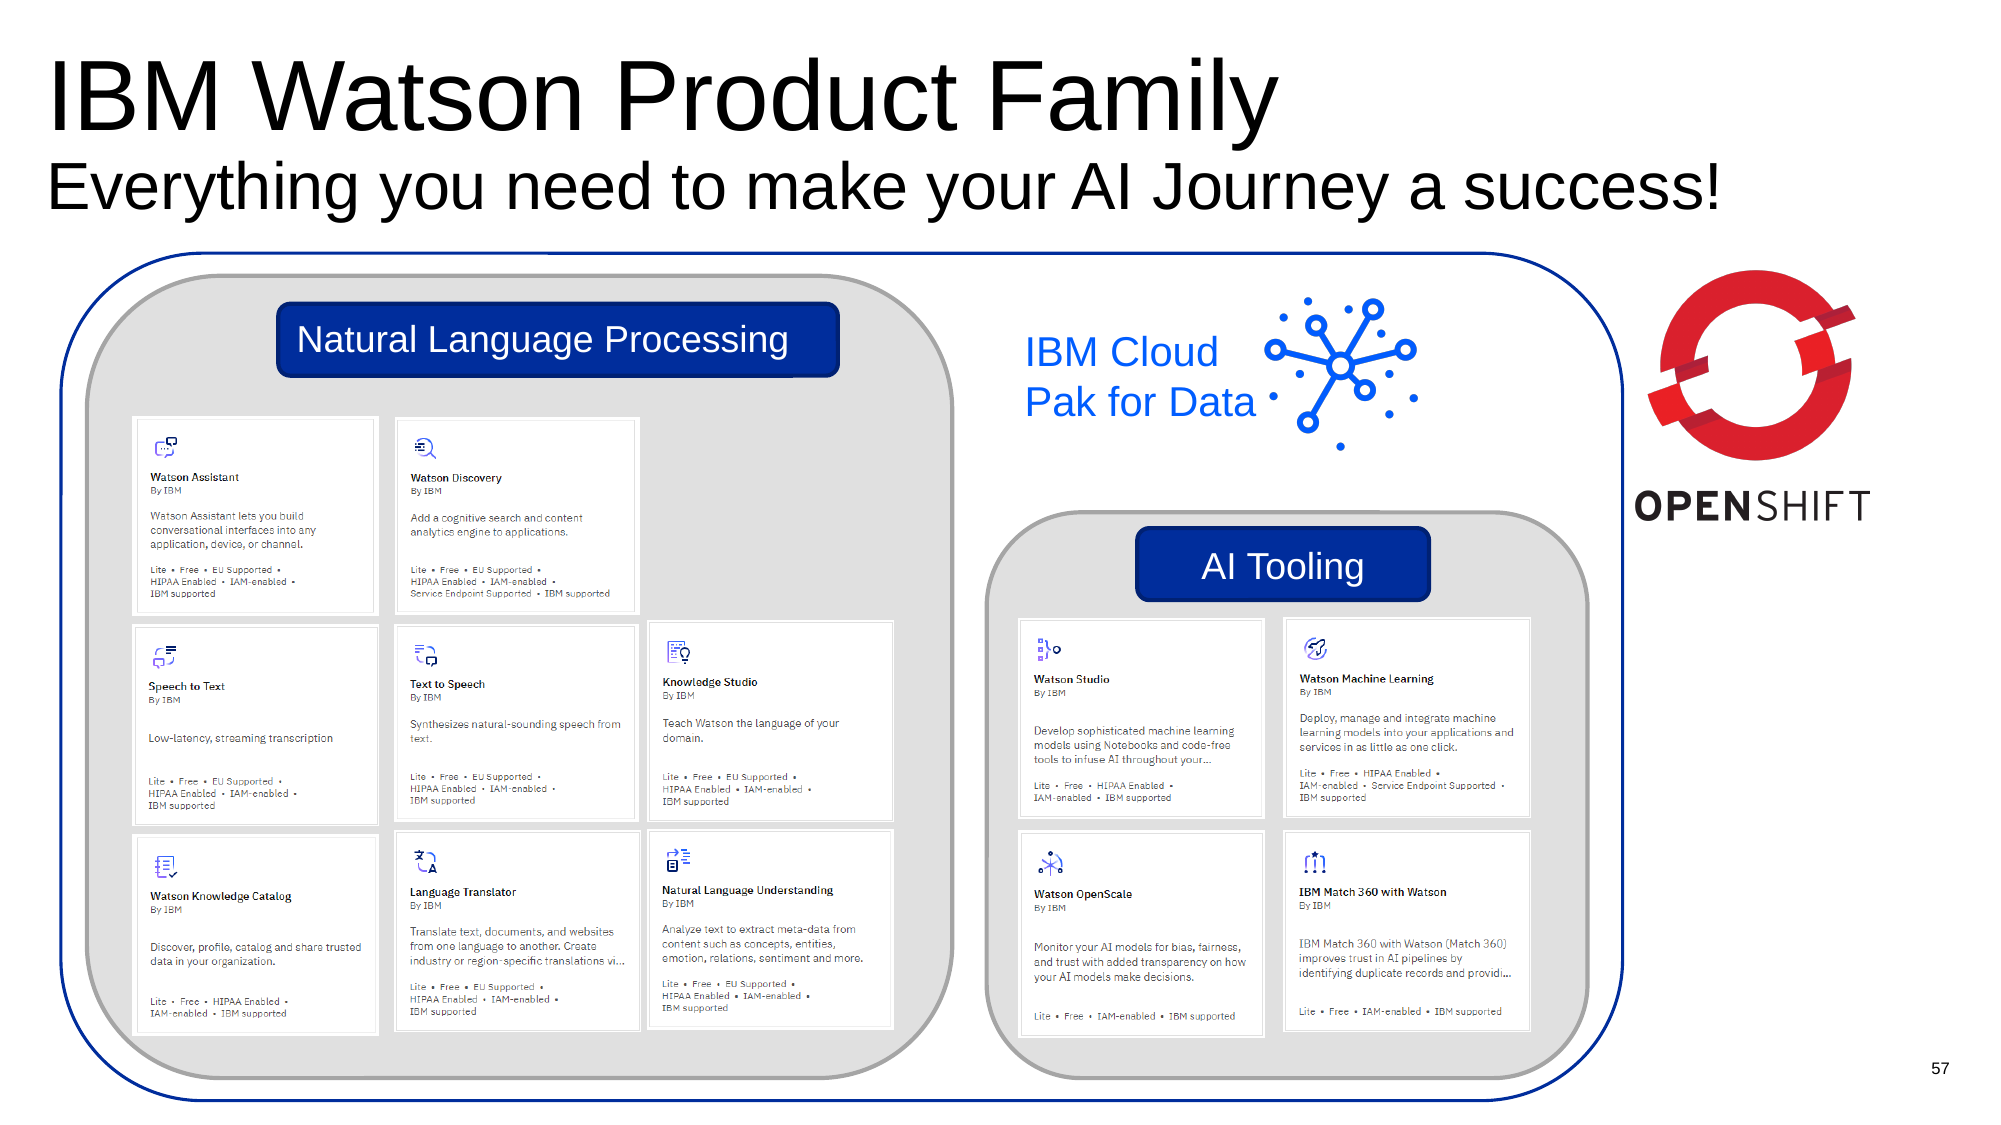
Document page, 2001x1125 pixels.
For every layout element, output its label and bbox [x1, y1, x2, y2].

picture [1017, 618, 1265, 820]
picture [647, 620, 894, 822]
picture [647, 828, 894, 1031]
picture [395, 417, 640, 616]
picture [394, 830, 642, 1032]
slide_number [1550, 1050, 1950, 1087]
picture [132, 623, 380, 826]
picture [1282, 830, 1531, 1032]
picture [394, 623, 640, 822]
picture [132, 416, 380, 616]
picture [1240, 250, 1441, 482]
title [46, 43, 1895, 984]
picture [1017, 830, 1265, 1038]
picture [1282, 616, 1531, 818]
picture [1628, 263, 1877, 529]
text_box [58, 251, 1625, 1103]
picture [132, 834, 380, 1036]
